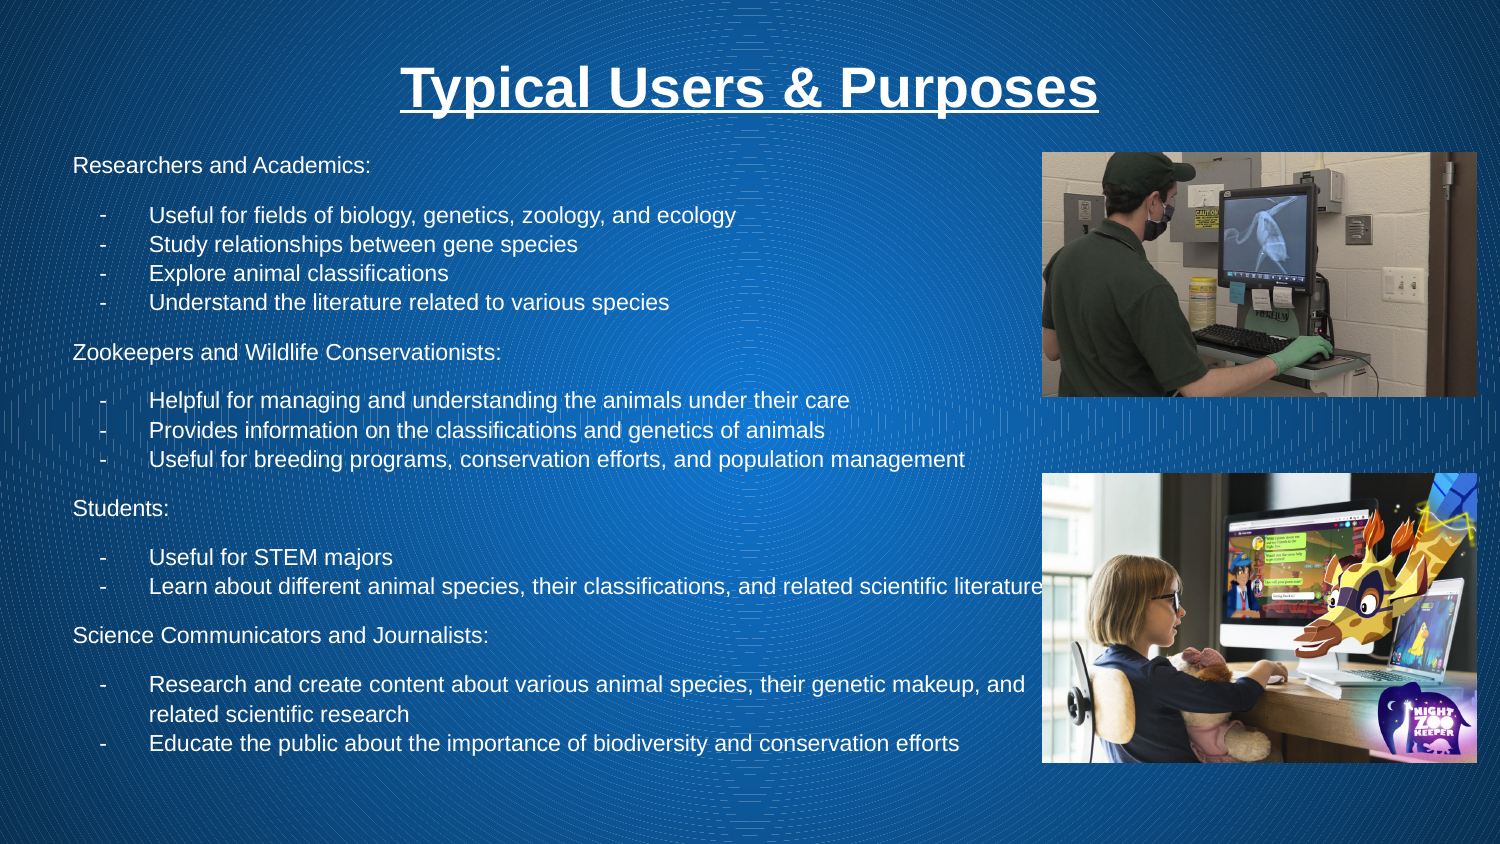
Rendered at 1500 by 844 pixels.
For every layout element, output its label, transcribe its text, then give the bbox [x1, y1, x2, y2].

list Researchers and Academics: Useful for fields of biology, genetics, zoology, and ecology Study relationships between gene species Explore animal classifications Understand the literature related to various species Zookeepers and Wildlife Conservationists: Helpful for managing and understanding the animals under their care Provides information on the classifications and genetics of animals Useful for breeding programs, conservation efforts, and population management Students: Useful for STEM majors Learn about different animal species, their classifications, and related scientific literature Science Communicators and Journalists: Research and create content about various animal species, their genetic makeup, and related scientific research Educate the public about the importance of biodiversity and conservation efforts [57, 134, 1059, 811]
picture [1042, 473, 1477, 764]
title Typical Users & Purposes [51, 40, 1449, 135]
picture [1042, 151, 1477, 397]
